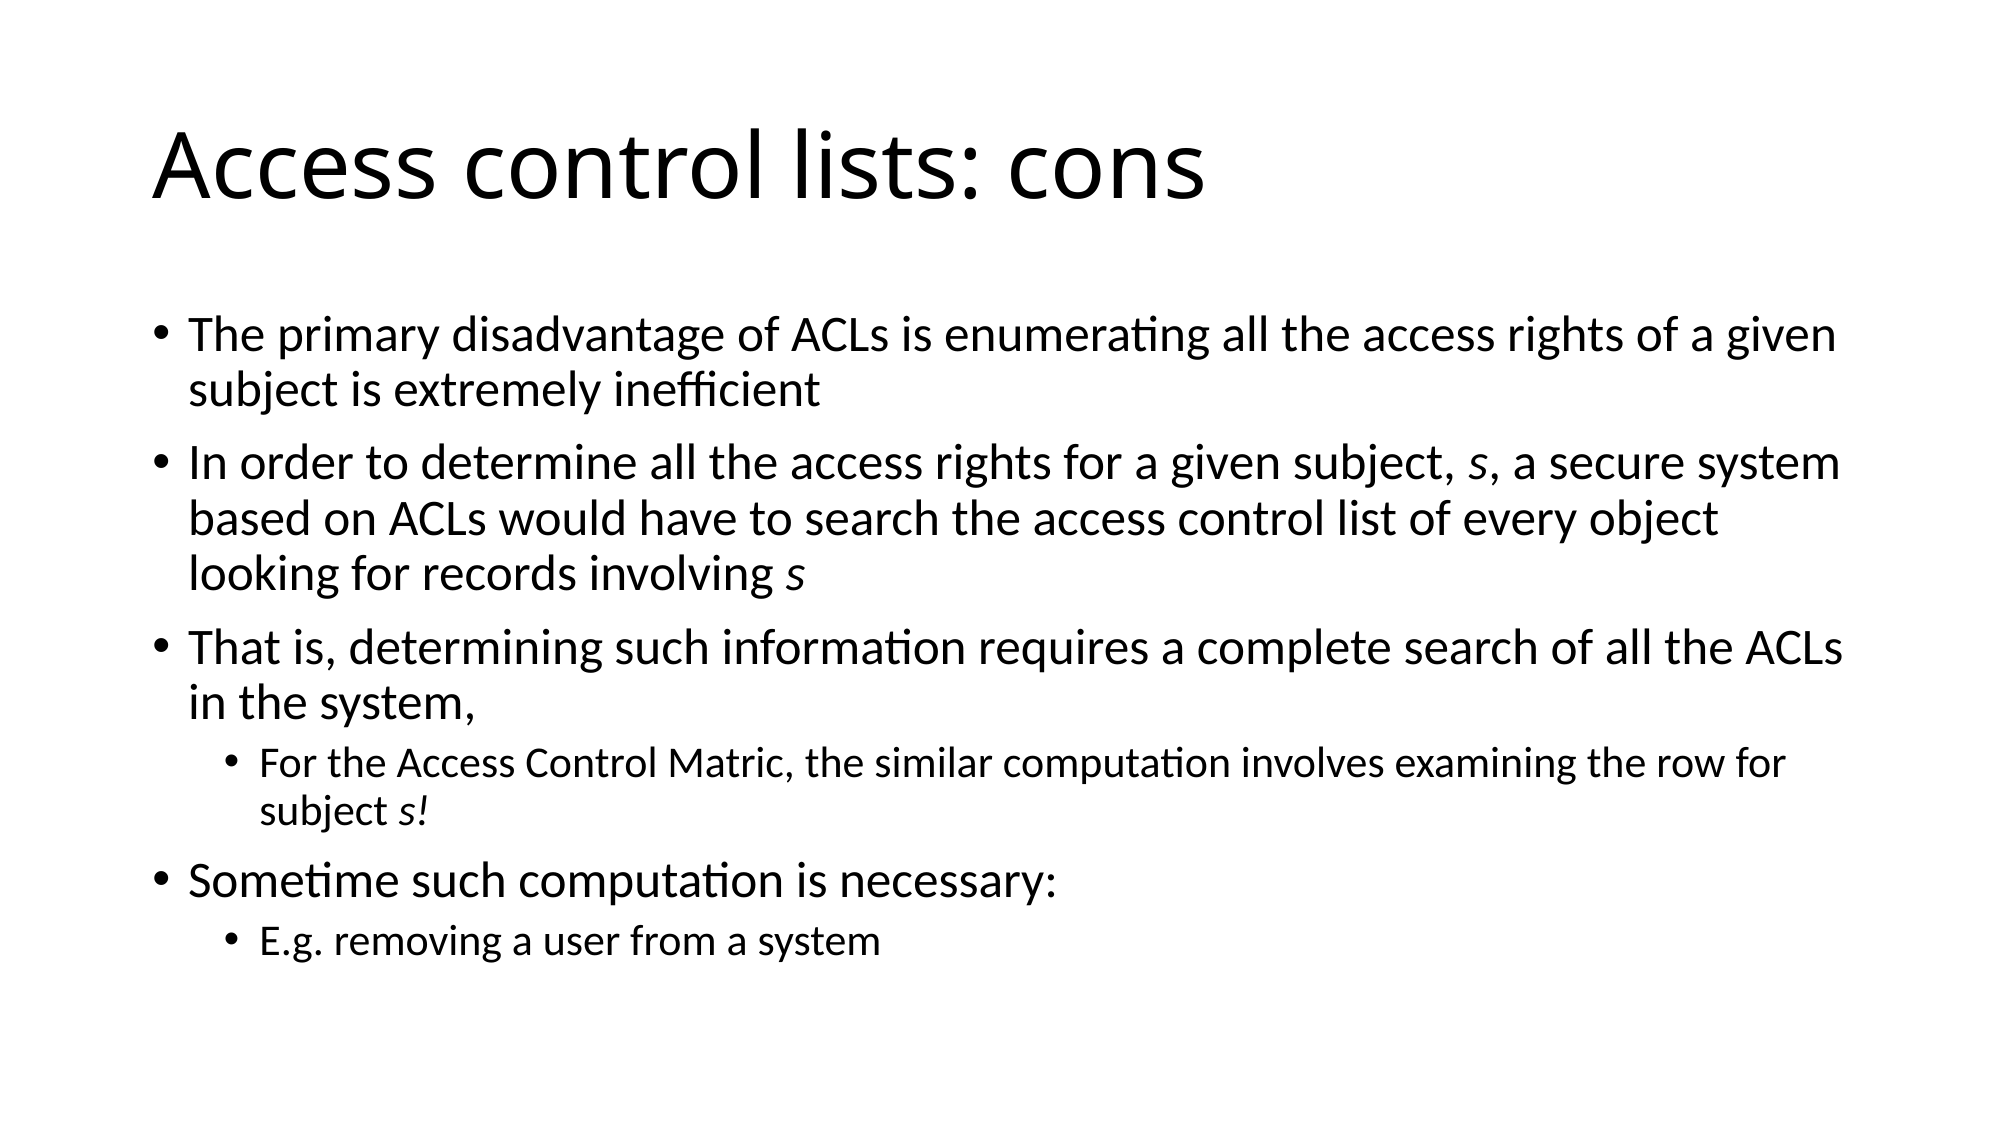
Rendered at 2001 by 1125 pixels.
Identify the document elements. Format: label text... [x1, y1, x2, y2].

list The primary disadvantage of ACLs is enumerating all the access rights of a given subject is extremely inefficient In order to determine all the access rights for a given subject, s, a secure system based on ACLs would have to search the access control list of every object looking for records involving s That is, determining such information requires a complete search of all the ACLs in the system, For the Access Control Matric, the similar computation involves examining the row for subject s! Sometime such computation is necessary: E.g. removing a user from a system [137, 299, 1863, 973]
title Access control lists: cons [137, 59, 1863, 278]
